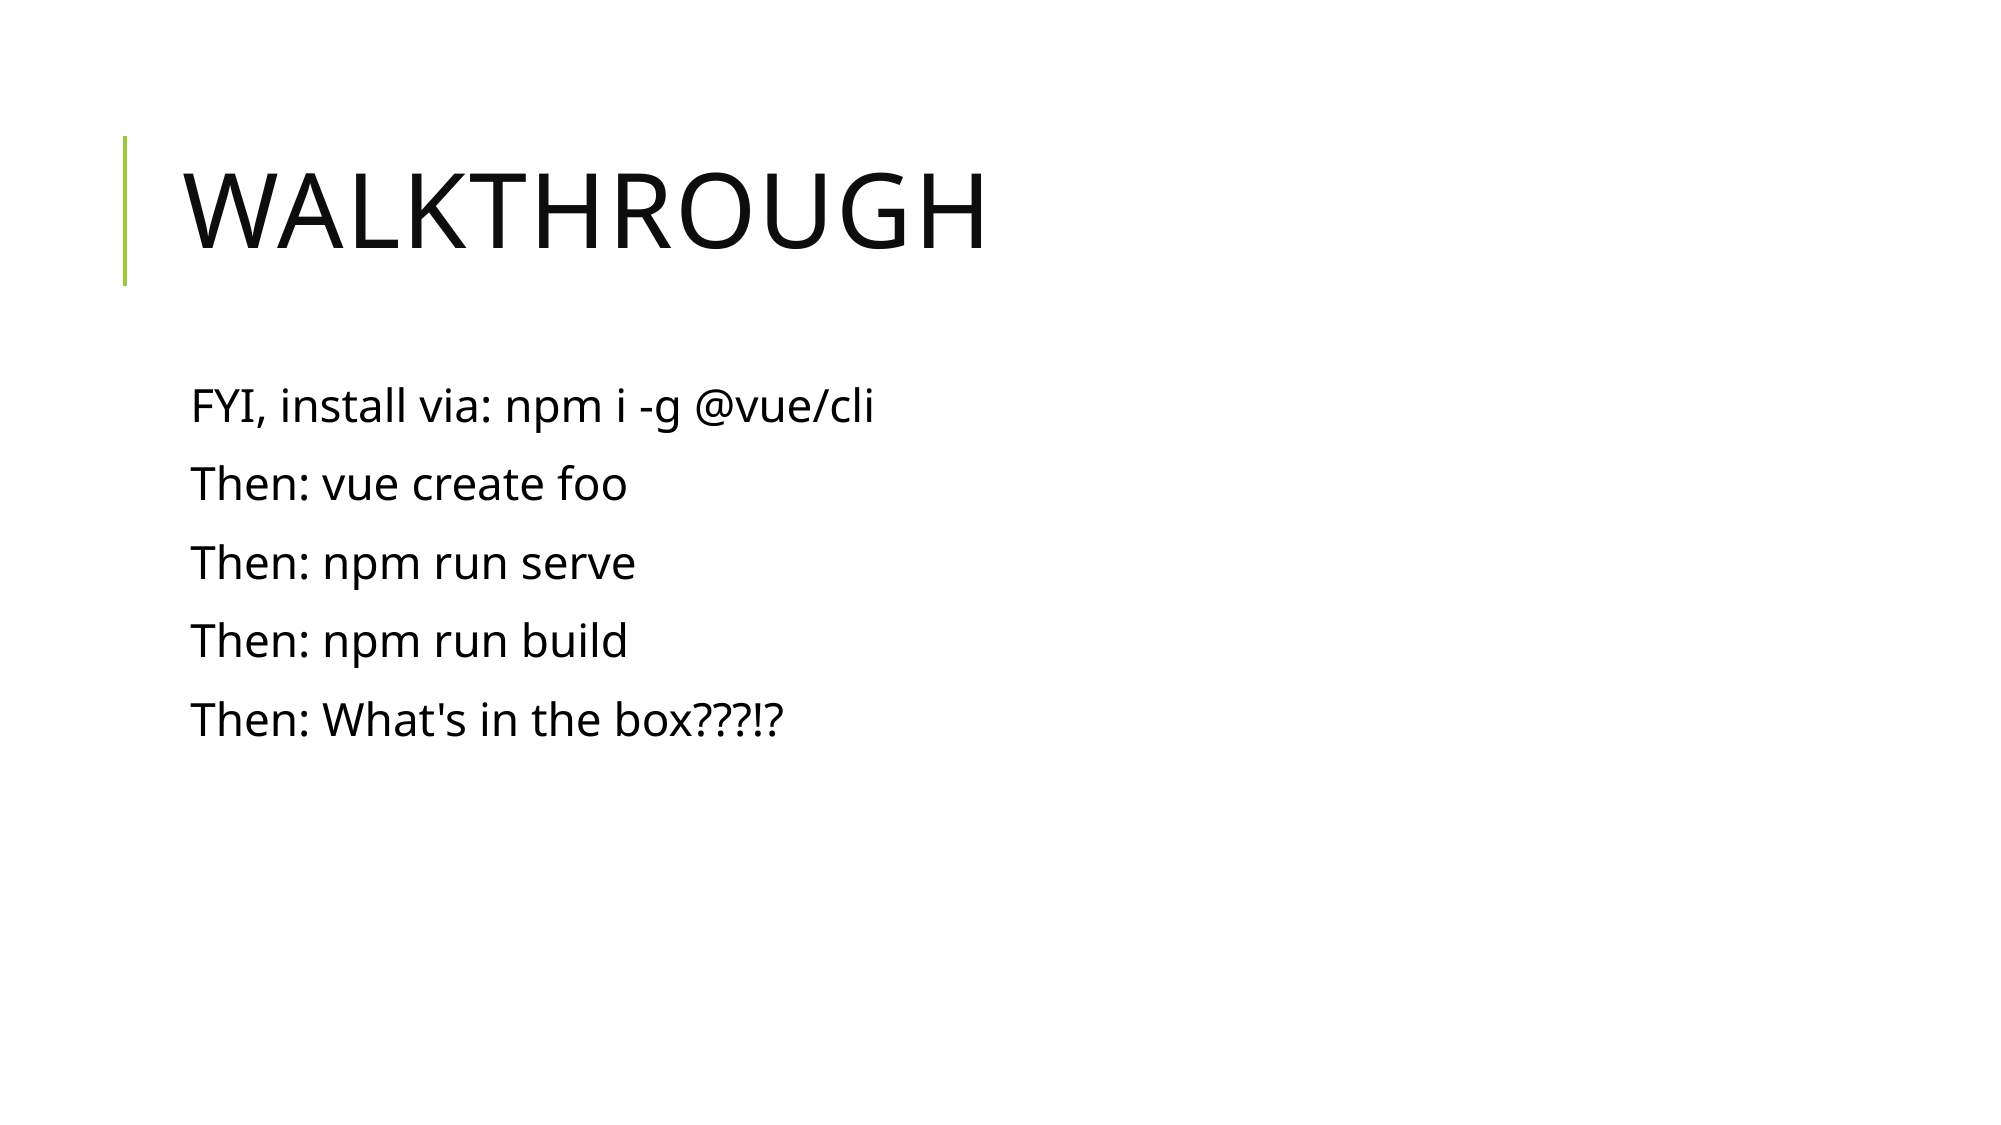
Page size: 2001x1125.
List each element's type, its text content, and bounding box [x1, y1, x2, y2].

title Walkthrough [168, 96, 1763, 342]
list FYI, install via: npm i -g @vue/cli Then: vue create foo Then: npm run serve Then: npm run build Then: What's in the box???!? [168, 375, 1763, 1035]
